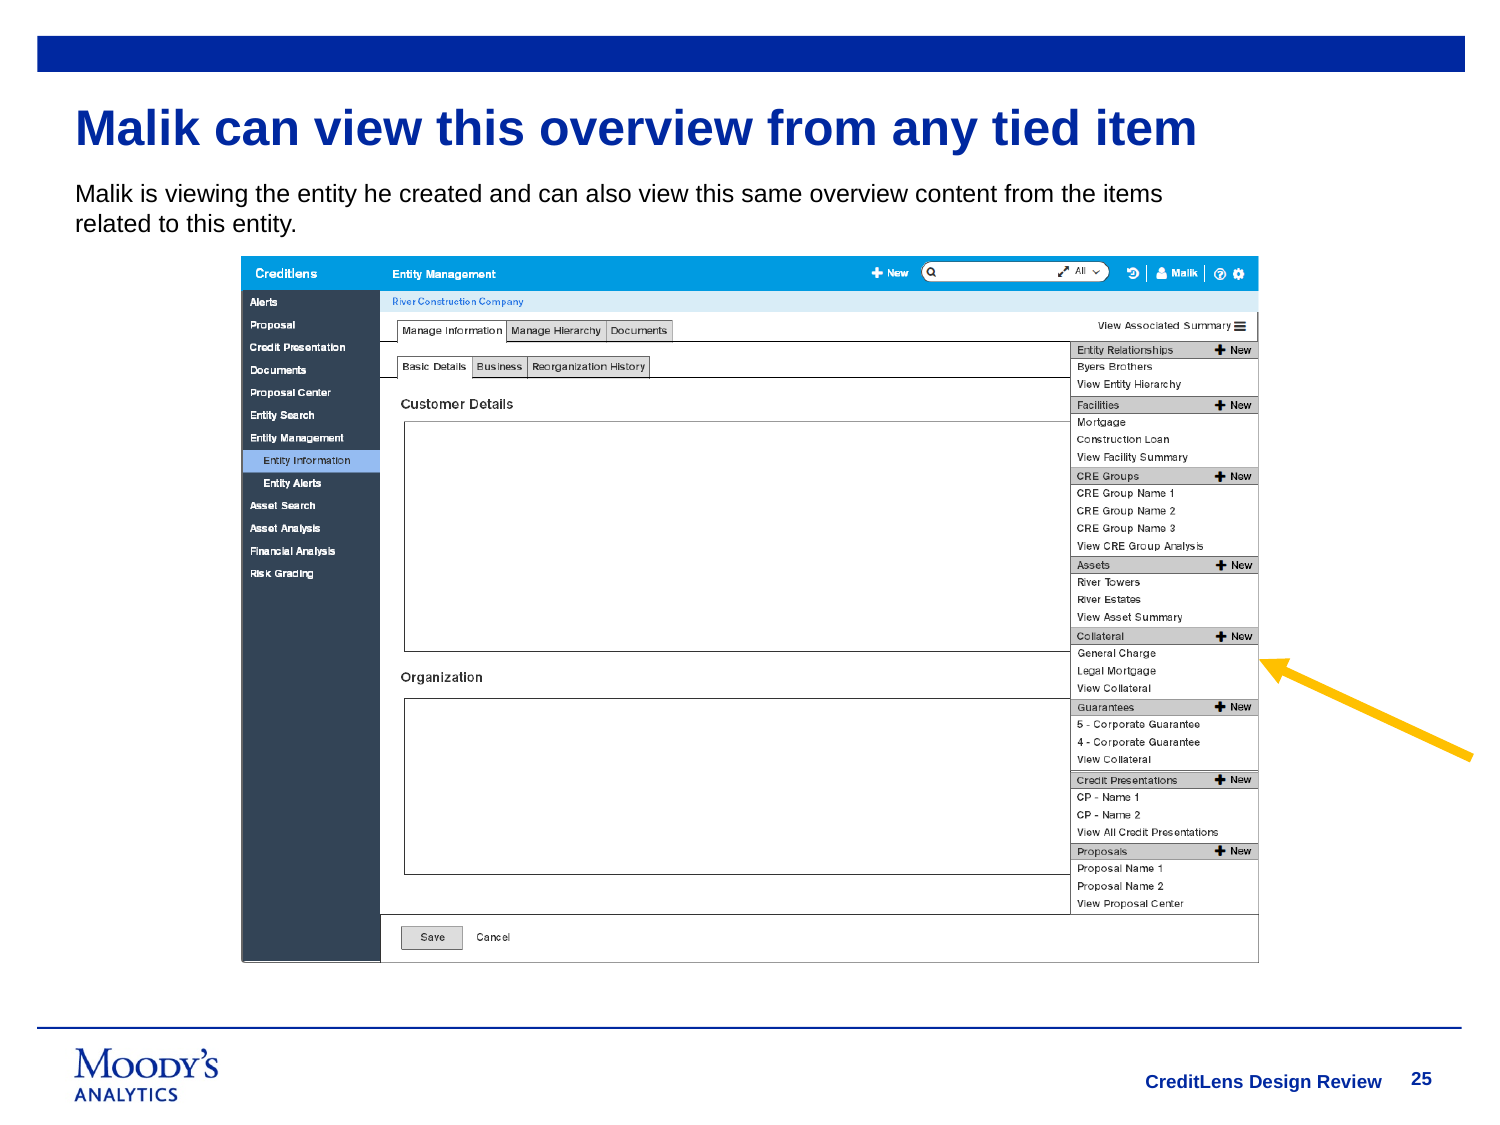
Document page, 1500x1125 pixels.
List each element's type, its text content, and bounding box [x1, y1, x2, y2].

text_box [1258, 658, 1473, 759]
list Malik is viewing the entity he created and can also view this same overview content from the items related to this entity. [74, 177, 1232, 257]
title Malik can view this overview from any tied item [74, 104, 1426, 157]
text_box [240, 255, 1259, 963]
picture [65, 1037, 230, 1110]
